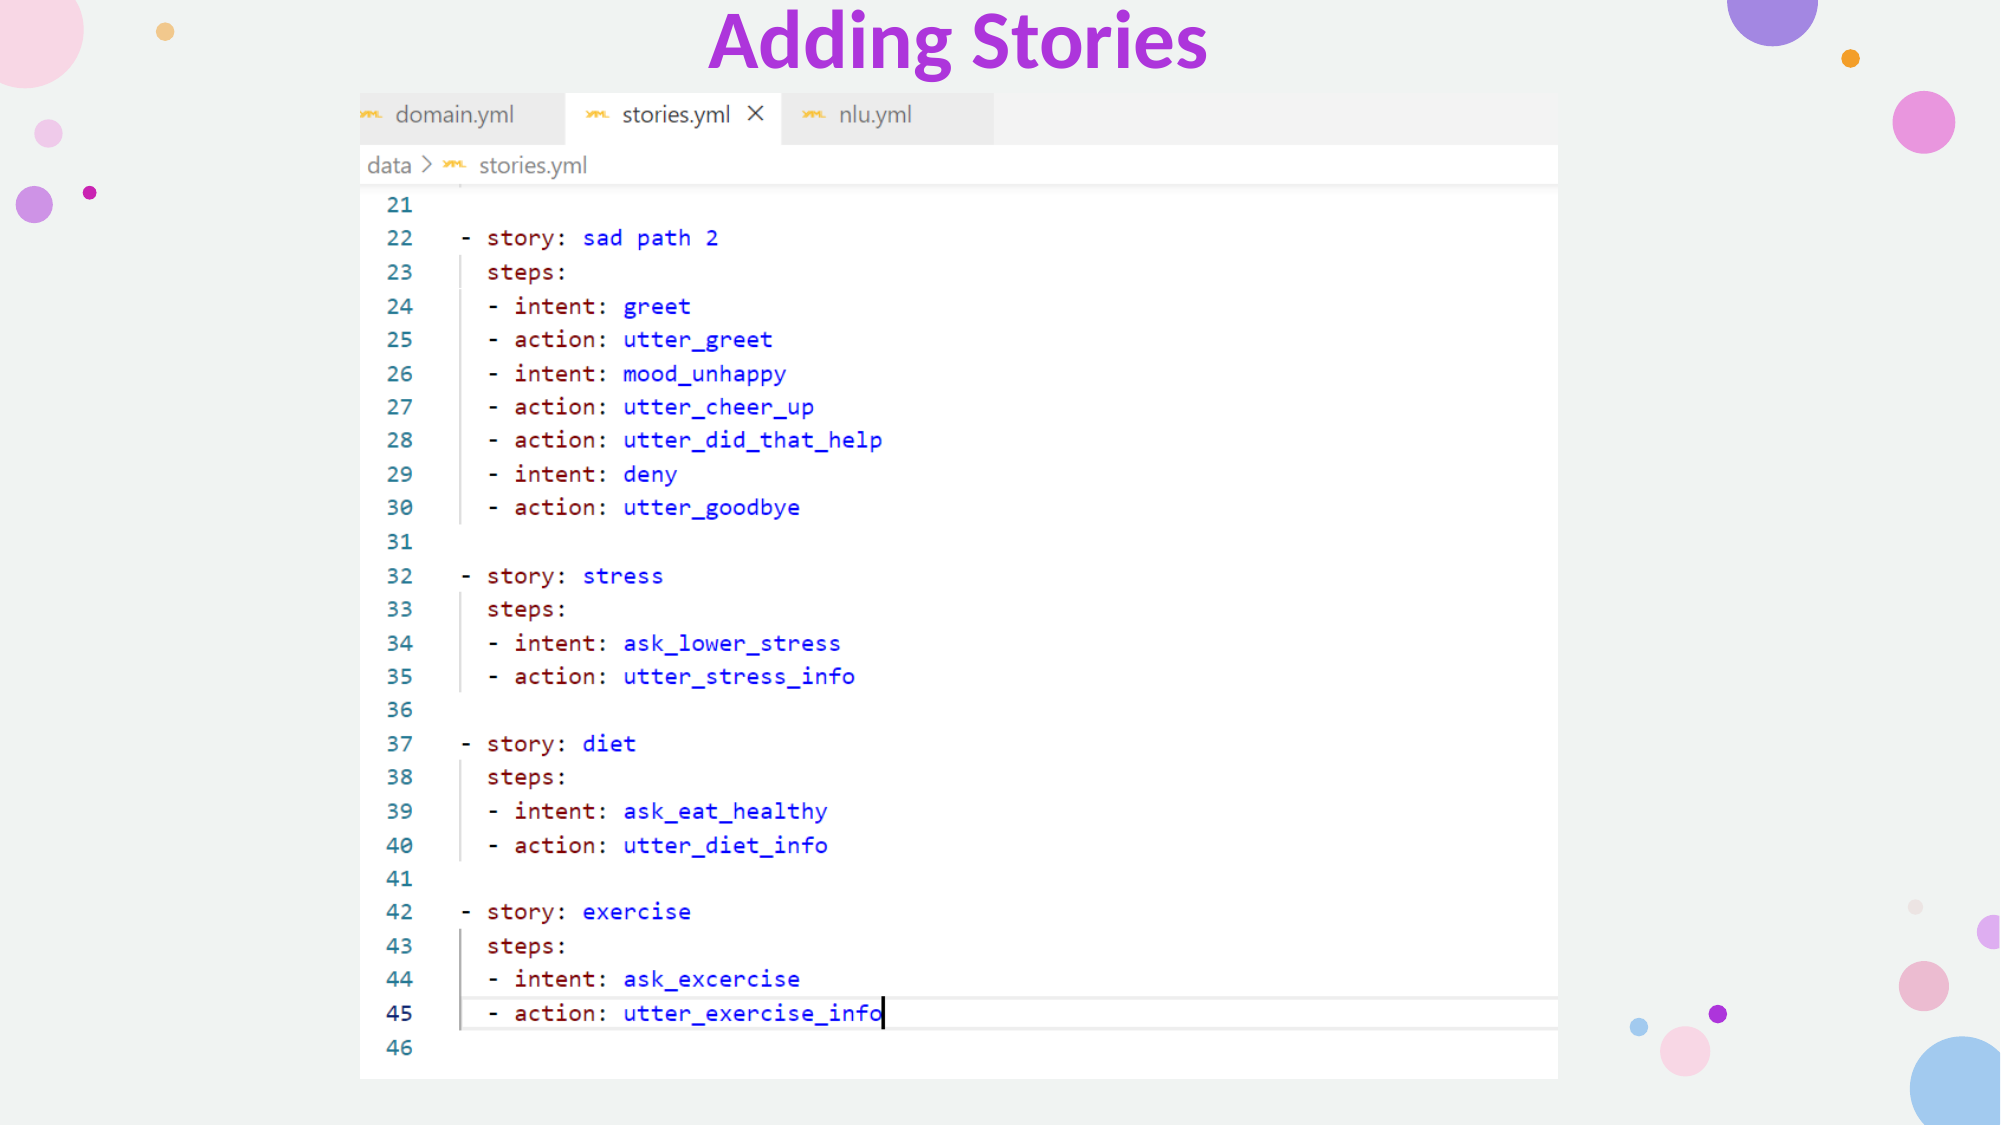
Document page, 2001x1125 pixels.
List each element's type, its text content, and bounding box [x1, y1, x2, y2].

picture [360, 93, 1558, 1079]
text_box Adding Stories [379, 0, 1539, 93]
